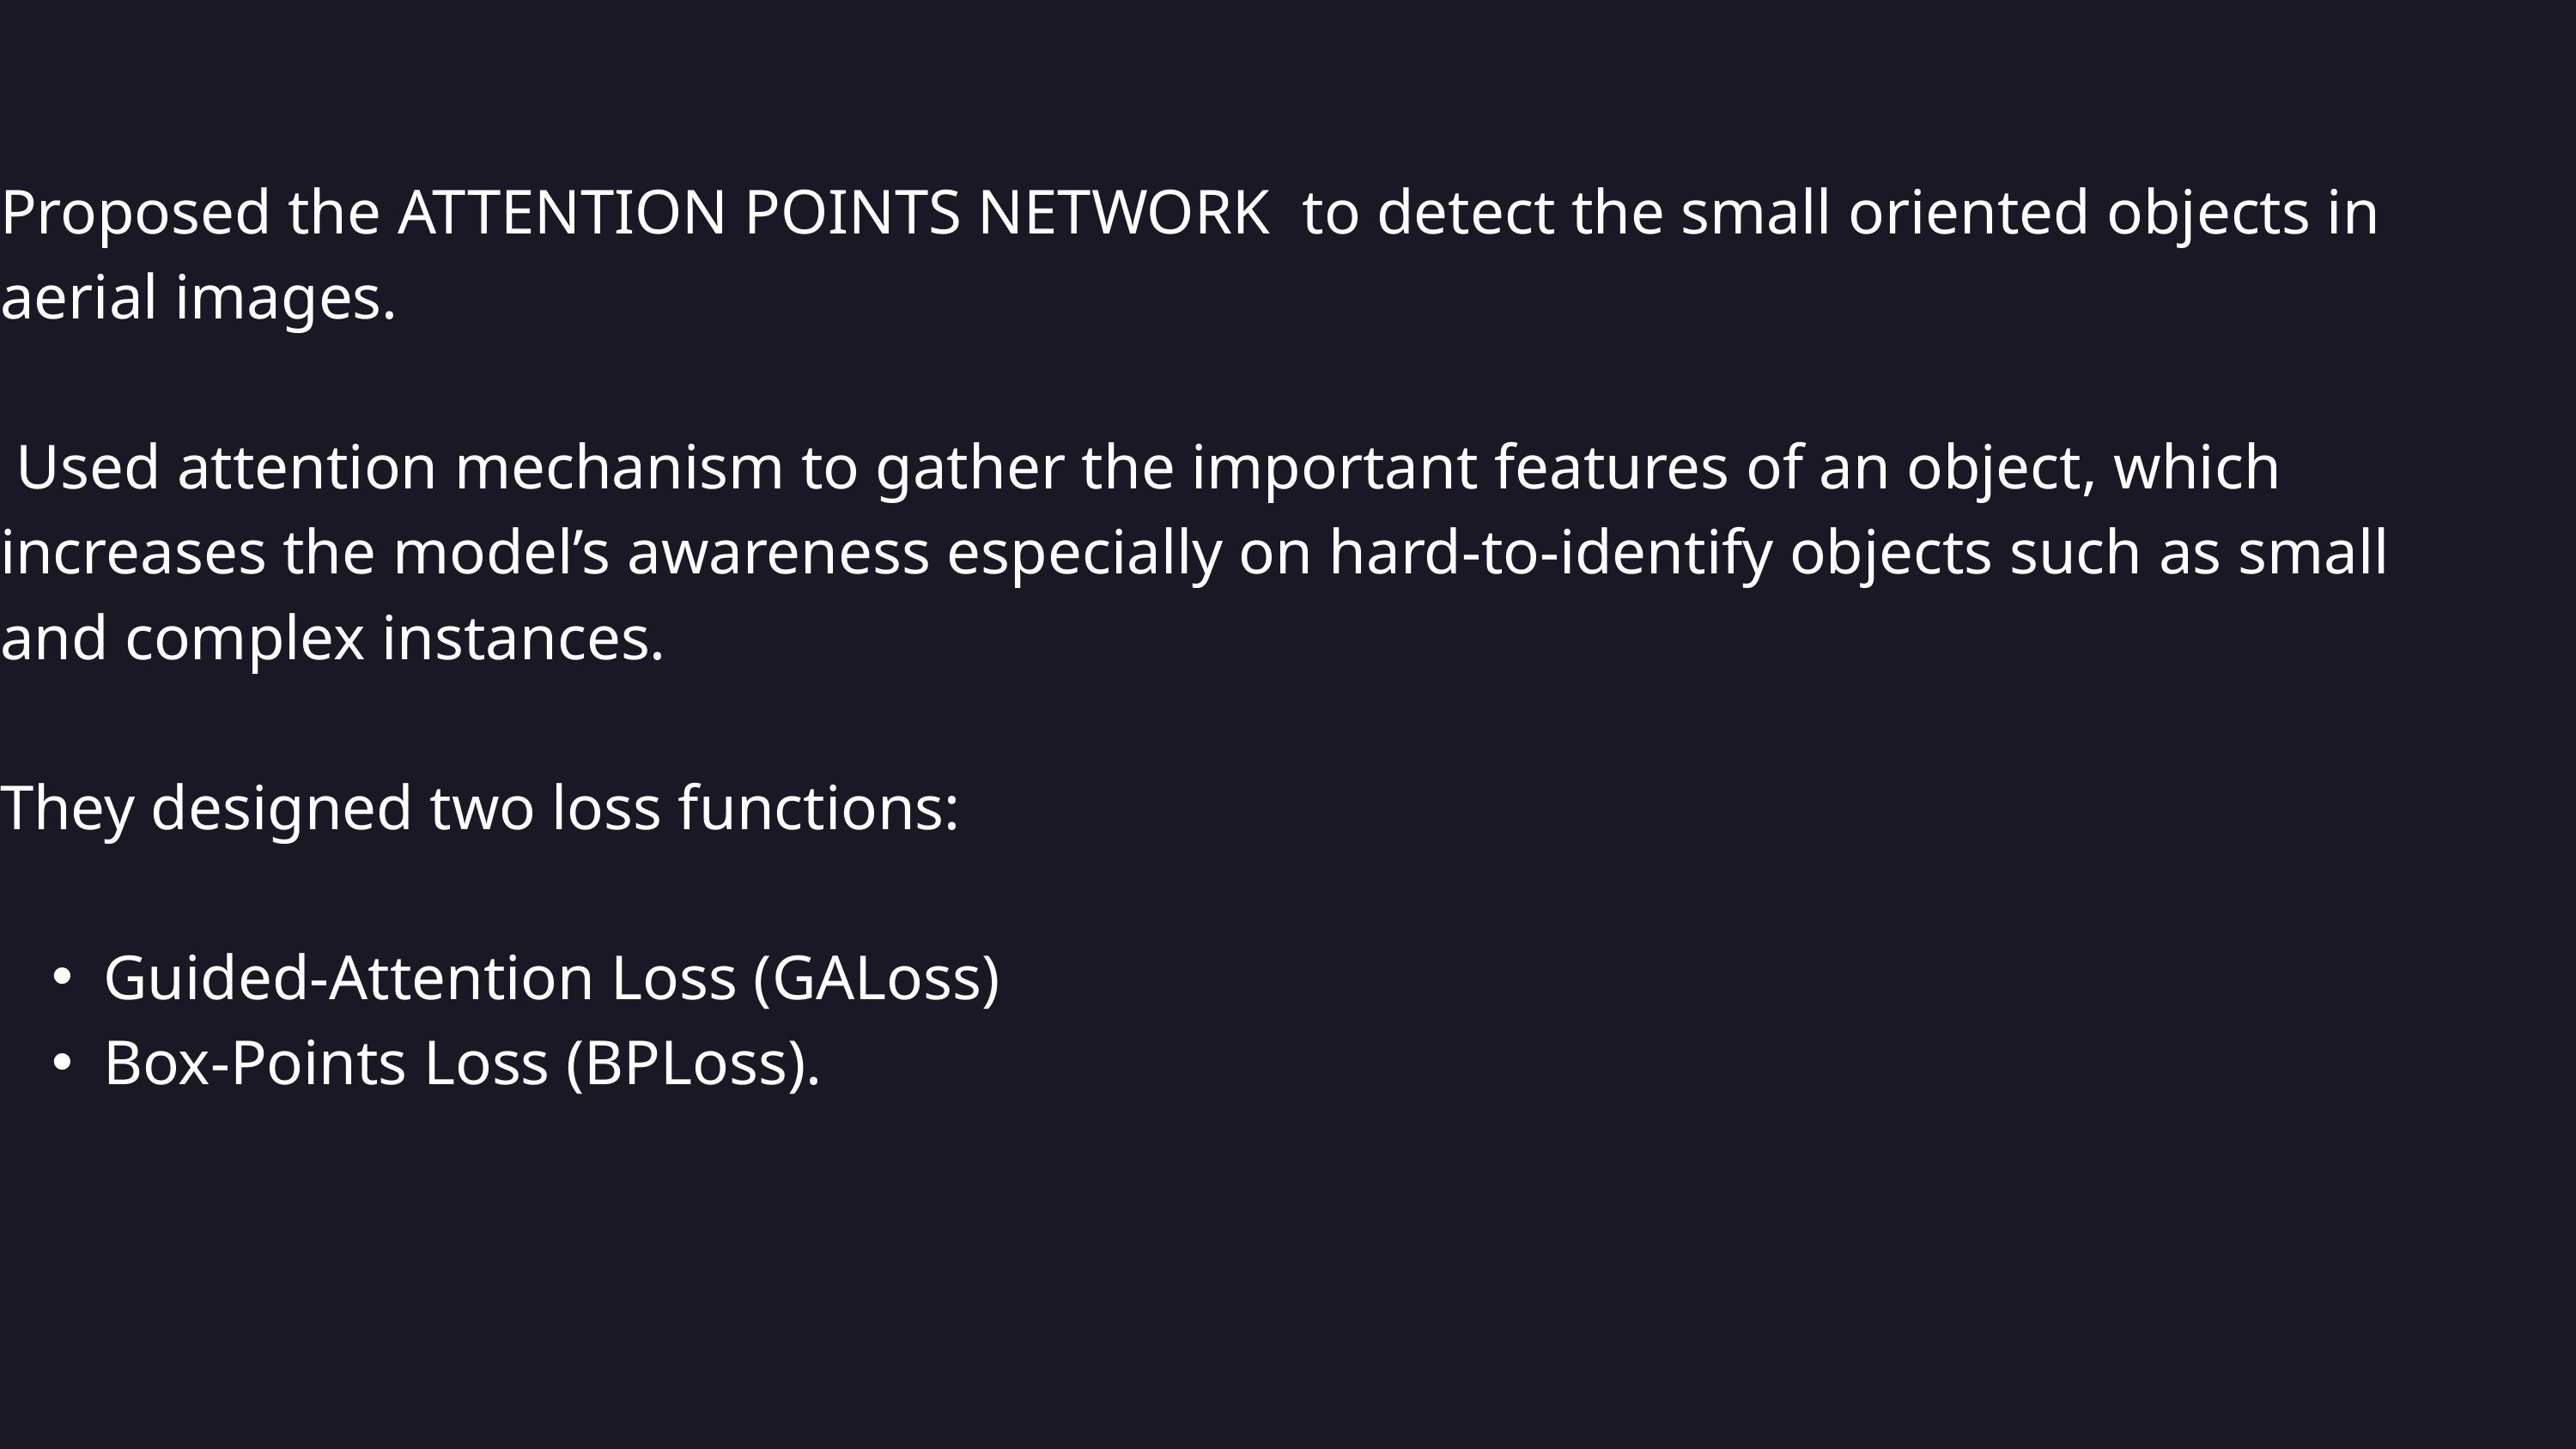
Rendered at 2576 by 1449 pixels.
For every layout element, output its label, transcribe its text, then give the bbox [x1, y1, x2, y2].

text_box Proposed the ATTENTION POINTS NETWORK to detect the small oriented objects in aerial images. Used attention mechanism to gather the important features of an object, which increases the model’s awareness especially on hard-to-identify objects such as small and complex instances. They designed two loss functions: Guided-Attention Loss (GALoss) Box-Points Loss (BPLoss). [0, 161, 2504, 1098]
